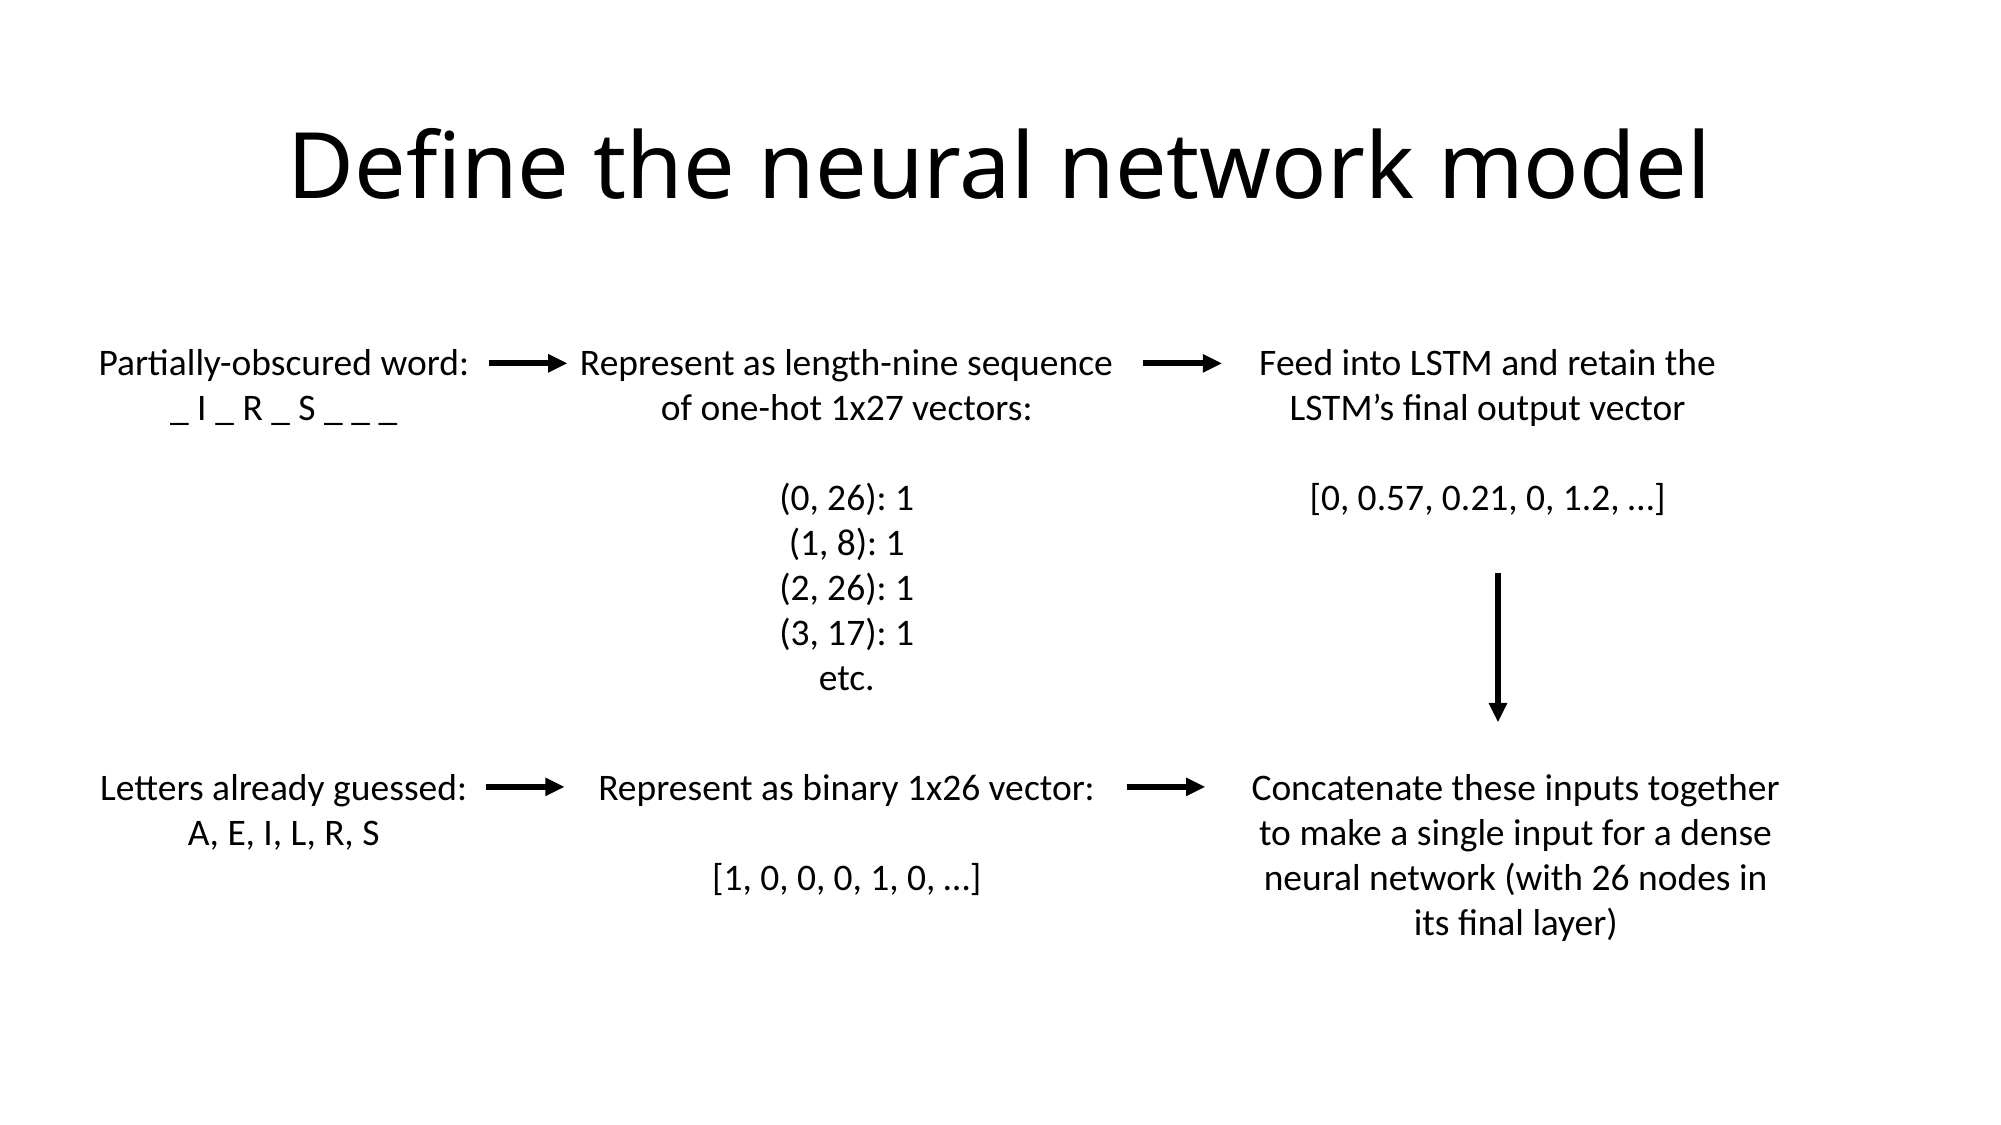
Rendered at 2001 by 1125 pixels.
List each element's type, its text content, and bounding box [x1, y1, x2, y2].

text_box Letters already guessed: A, E, I, L, R, S [79, 755, 489, 861]
text_box Represent as binary 1x26 vector: [1, 0, 0, 0, 1, 0, …] [564, 755, 1130, 906]
text_box Feed into LSTM and retain the LSTM’s final output vector [0, 0.57, 0.21, 0, 1.2, …] [1204, 330, 1771, 571]
text_box Partially-obscured word: _ I _ R _ S _ _ _ [79, 330, 489, 436]
title Define the neural network model [137, 59, 1863, 278]
text_box Represent as length-nine sequence of one-hot 1x27 vectors: (0, 26): 1 (1, 8): 1 (2, 26): 1 (3, 17): 1 etc. [564, 330, 1130, 706]
text_box Concatenate these inputs together to make a single input for a dense neural network (with 26 nodes in its final layer) [1233, 755, 1799, 951]
